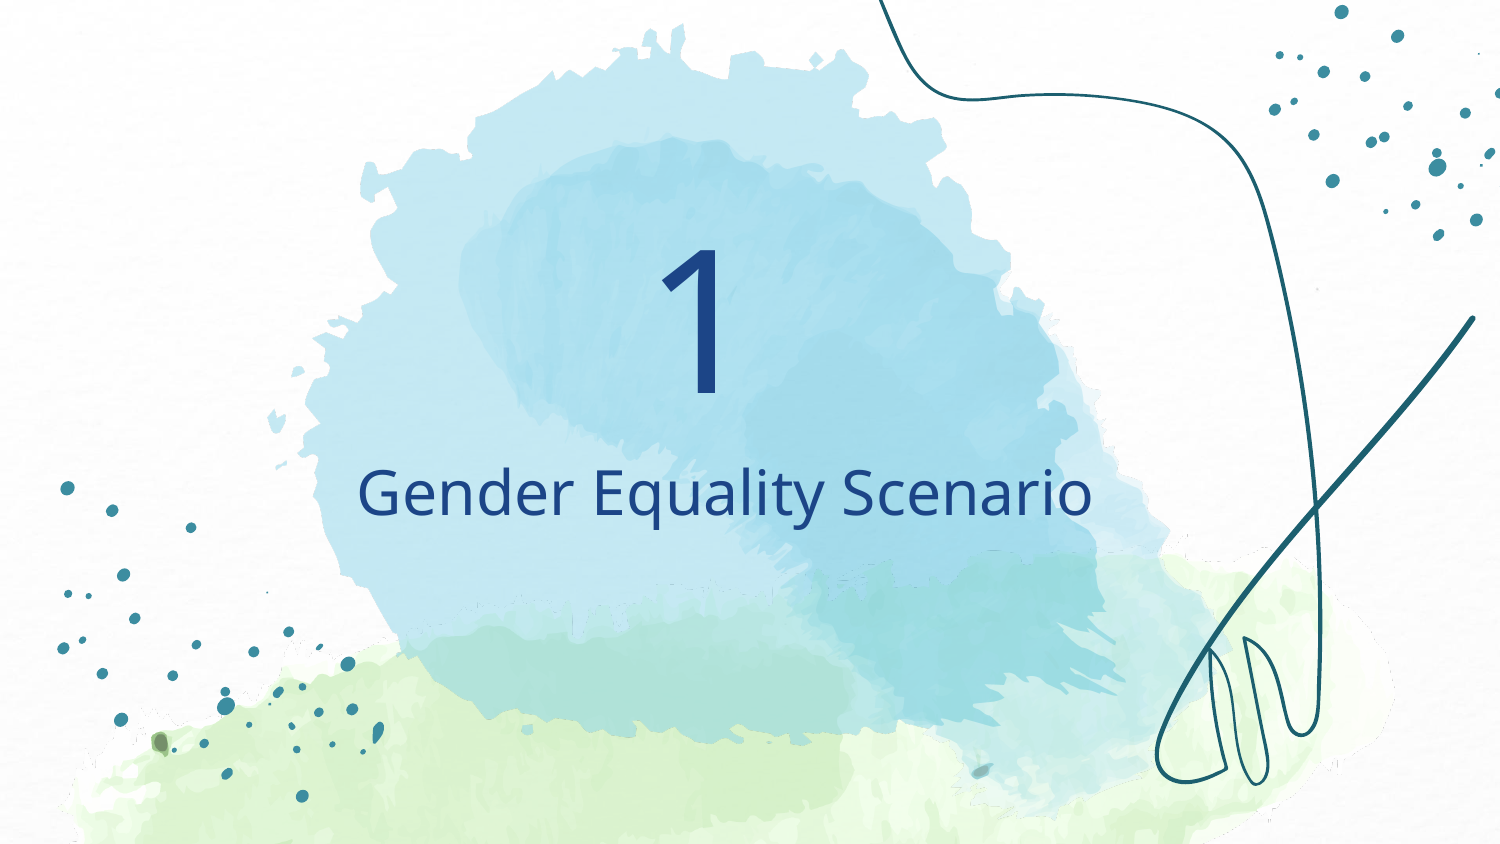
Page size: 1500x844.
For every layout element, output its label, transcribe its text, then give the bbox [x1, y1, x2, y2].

picture [0, 0, 1500, 844]
title 1 [386, 166, 1019, 425]
title Gender Equality Scenario [317, 425, 1135, 556]
picture [1159, 653, 1224, 780]
picture [1211, 516, 1318, 783]
